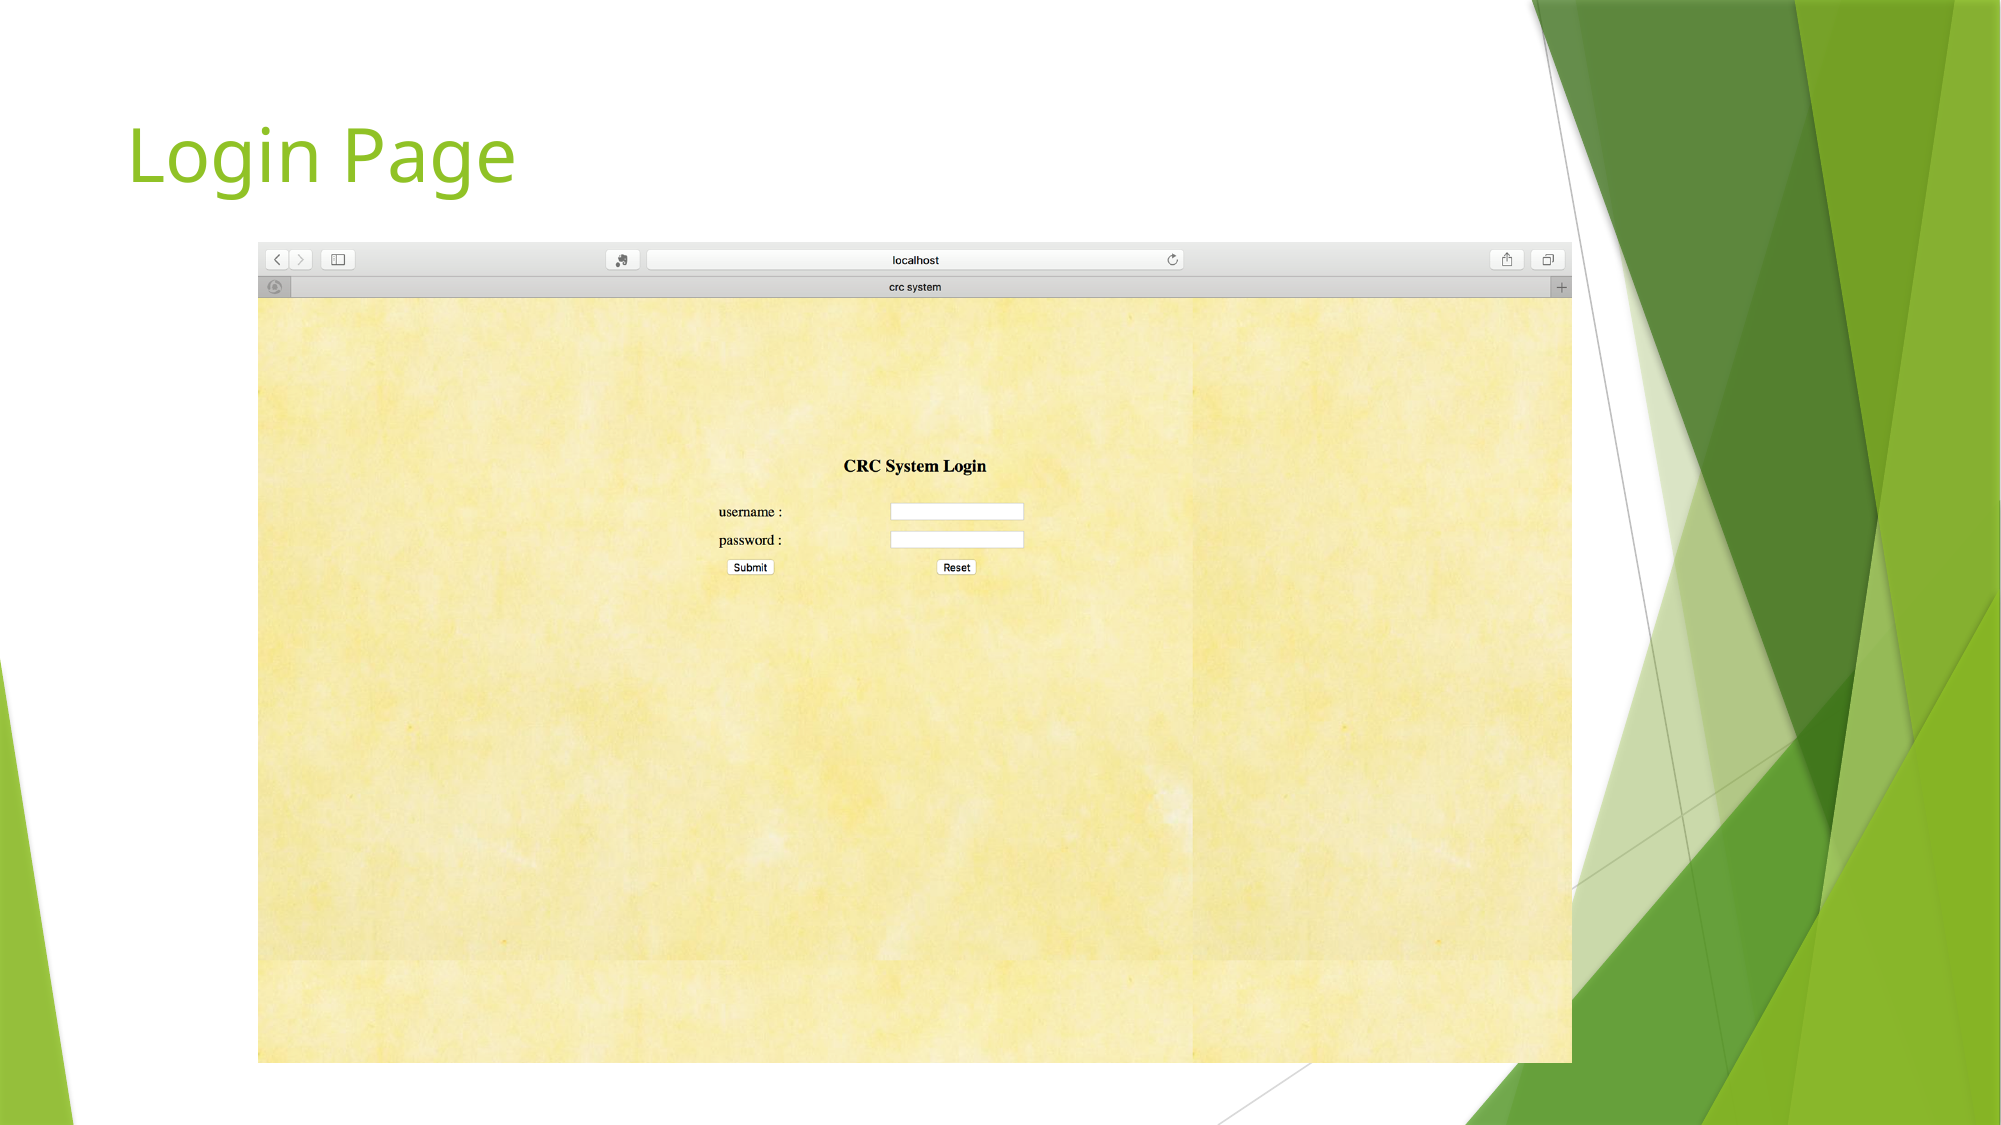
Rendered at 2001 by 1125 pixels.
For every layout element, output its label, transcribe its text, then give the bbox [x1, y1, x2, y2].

title Login Page [111, 99, 1522, 317]
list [258, 242, 1572, 1064]
